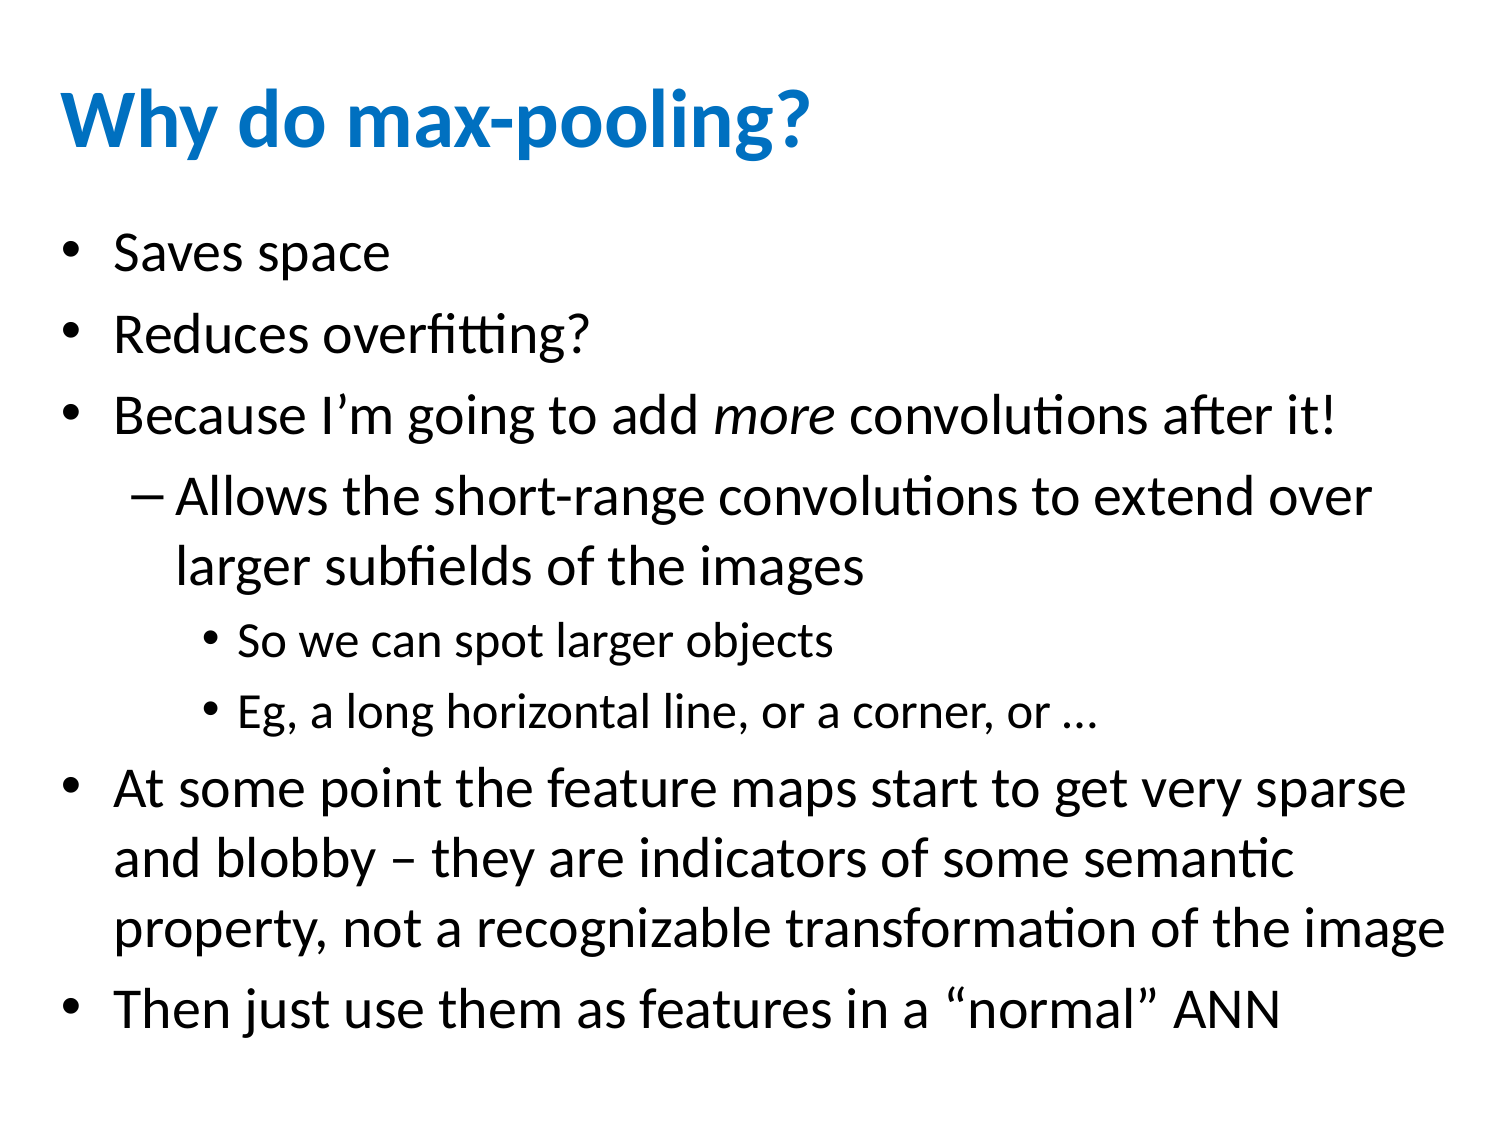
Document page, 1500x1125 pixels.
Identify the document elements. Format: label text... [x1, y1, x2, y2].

title Why do max-pooling? [45, 47, 1465, 180]
list Saves space Reduces overfitting? Because I’m going to add more convolutions after it! Allows the short-range convolutions to extend over larger subfields of the images So we can spot larger objects Eg, a long horizontal line, or a corner, or … At some point the feature maps start to get very sparse and blobby – they are indicators of some semantic property, not a recognizable transformation of the image Then just use them as features in a “normal” ANN [45, 206, 1465, 1074]
